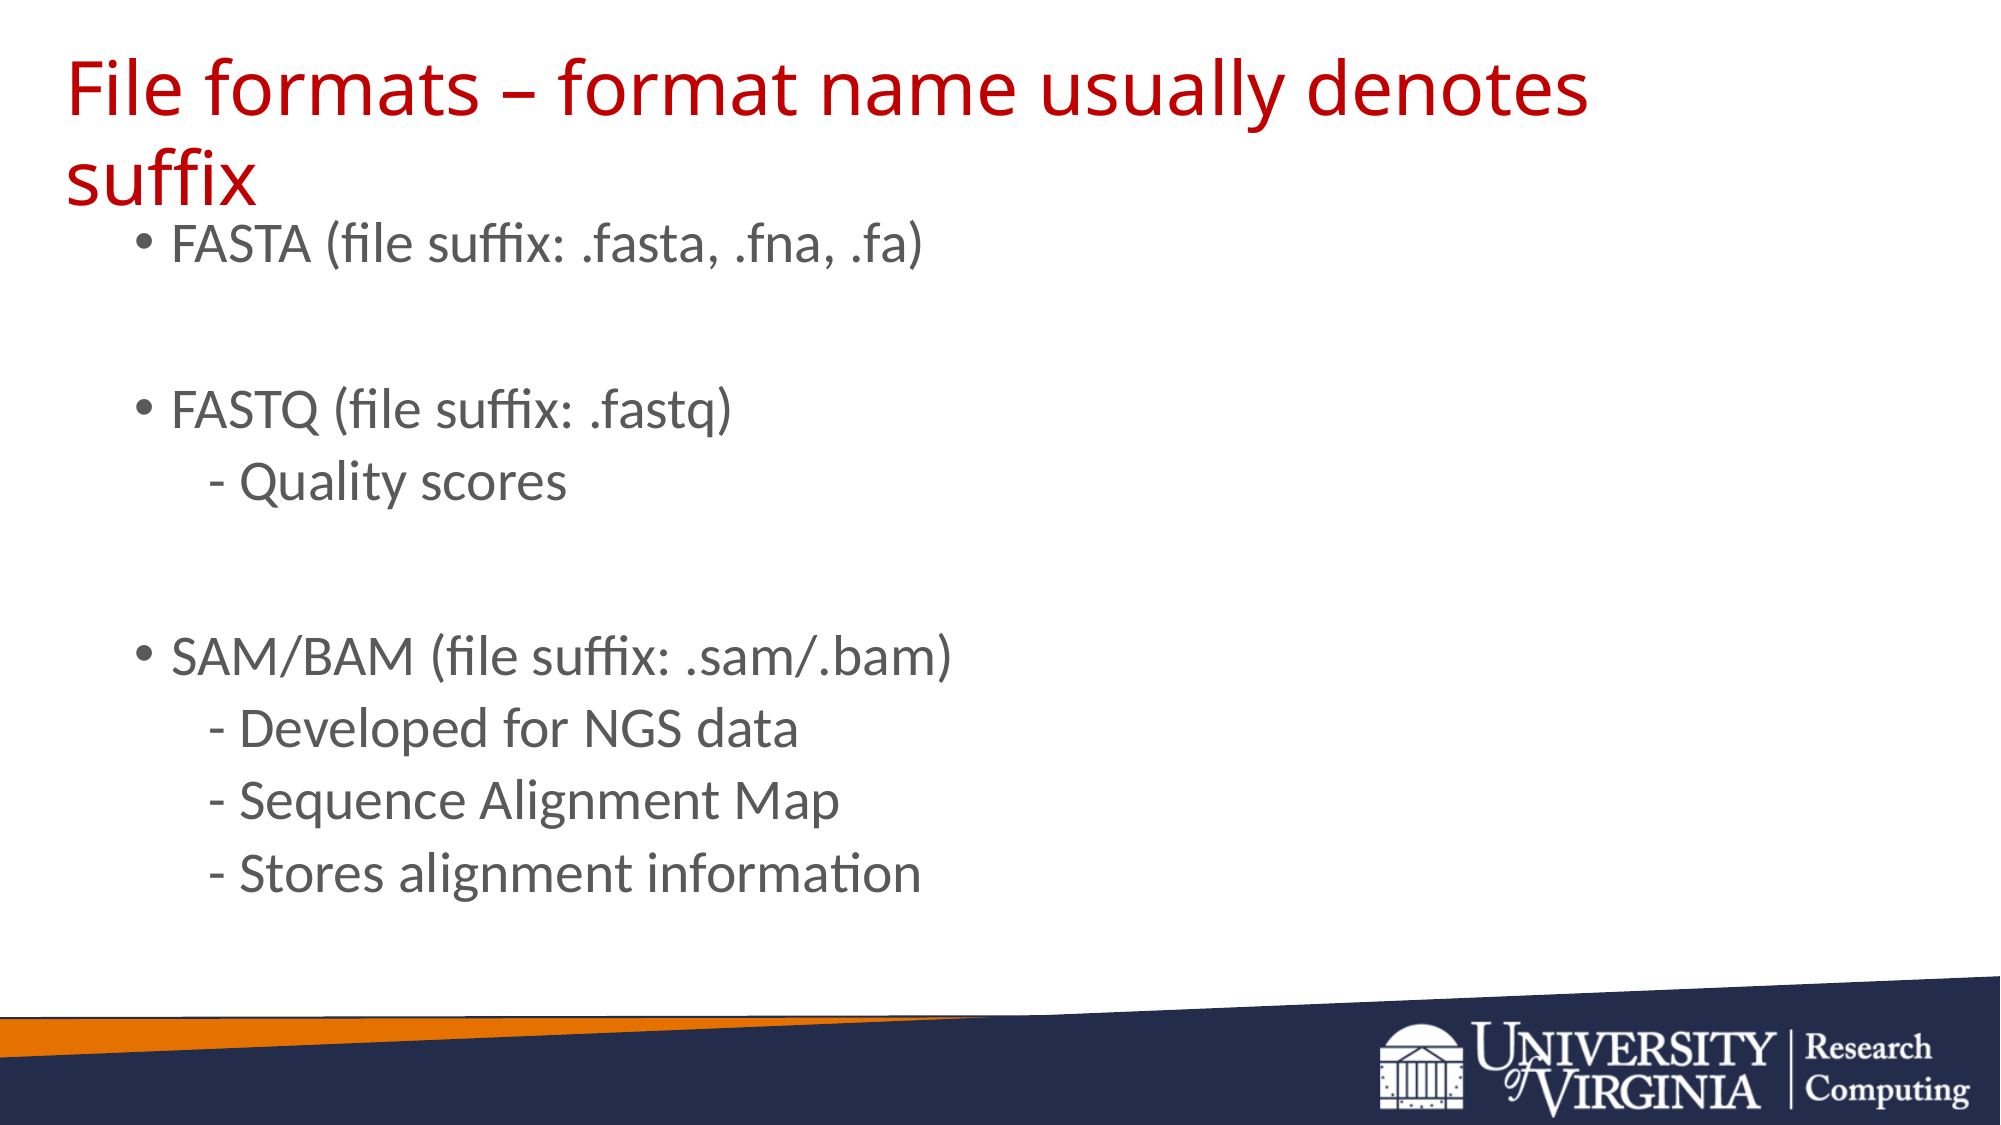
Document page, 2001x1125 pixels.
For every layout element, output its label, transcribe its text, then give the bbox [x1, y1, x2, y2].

list FASTA (file suffix: .fasta, .fna, .fa) FASTQ (file suffix: .fastq) - Quality scores SAM/BAM (file suffix: .sam/.bam) - Developed for NGS data - Sequence Alignment Map - Stores alignment information [119, 205, 1845, 920]
text_box File formats – format name usually denotes suffix [50, 33, 1776, 229]
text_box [0, 977, 2000, 1125]
